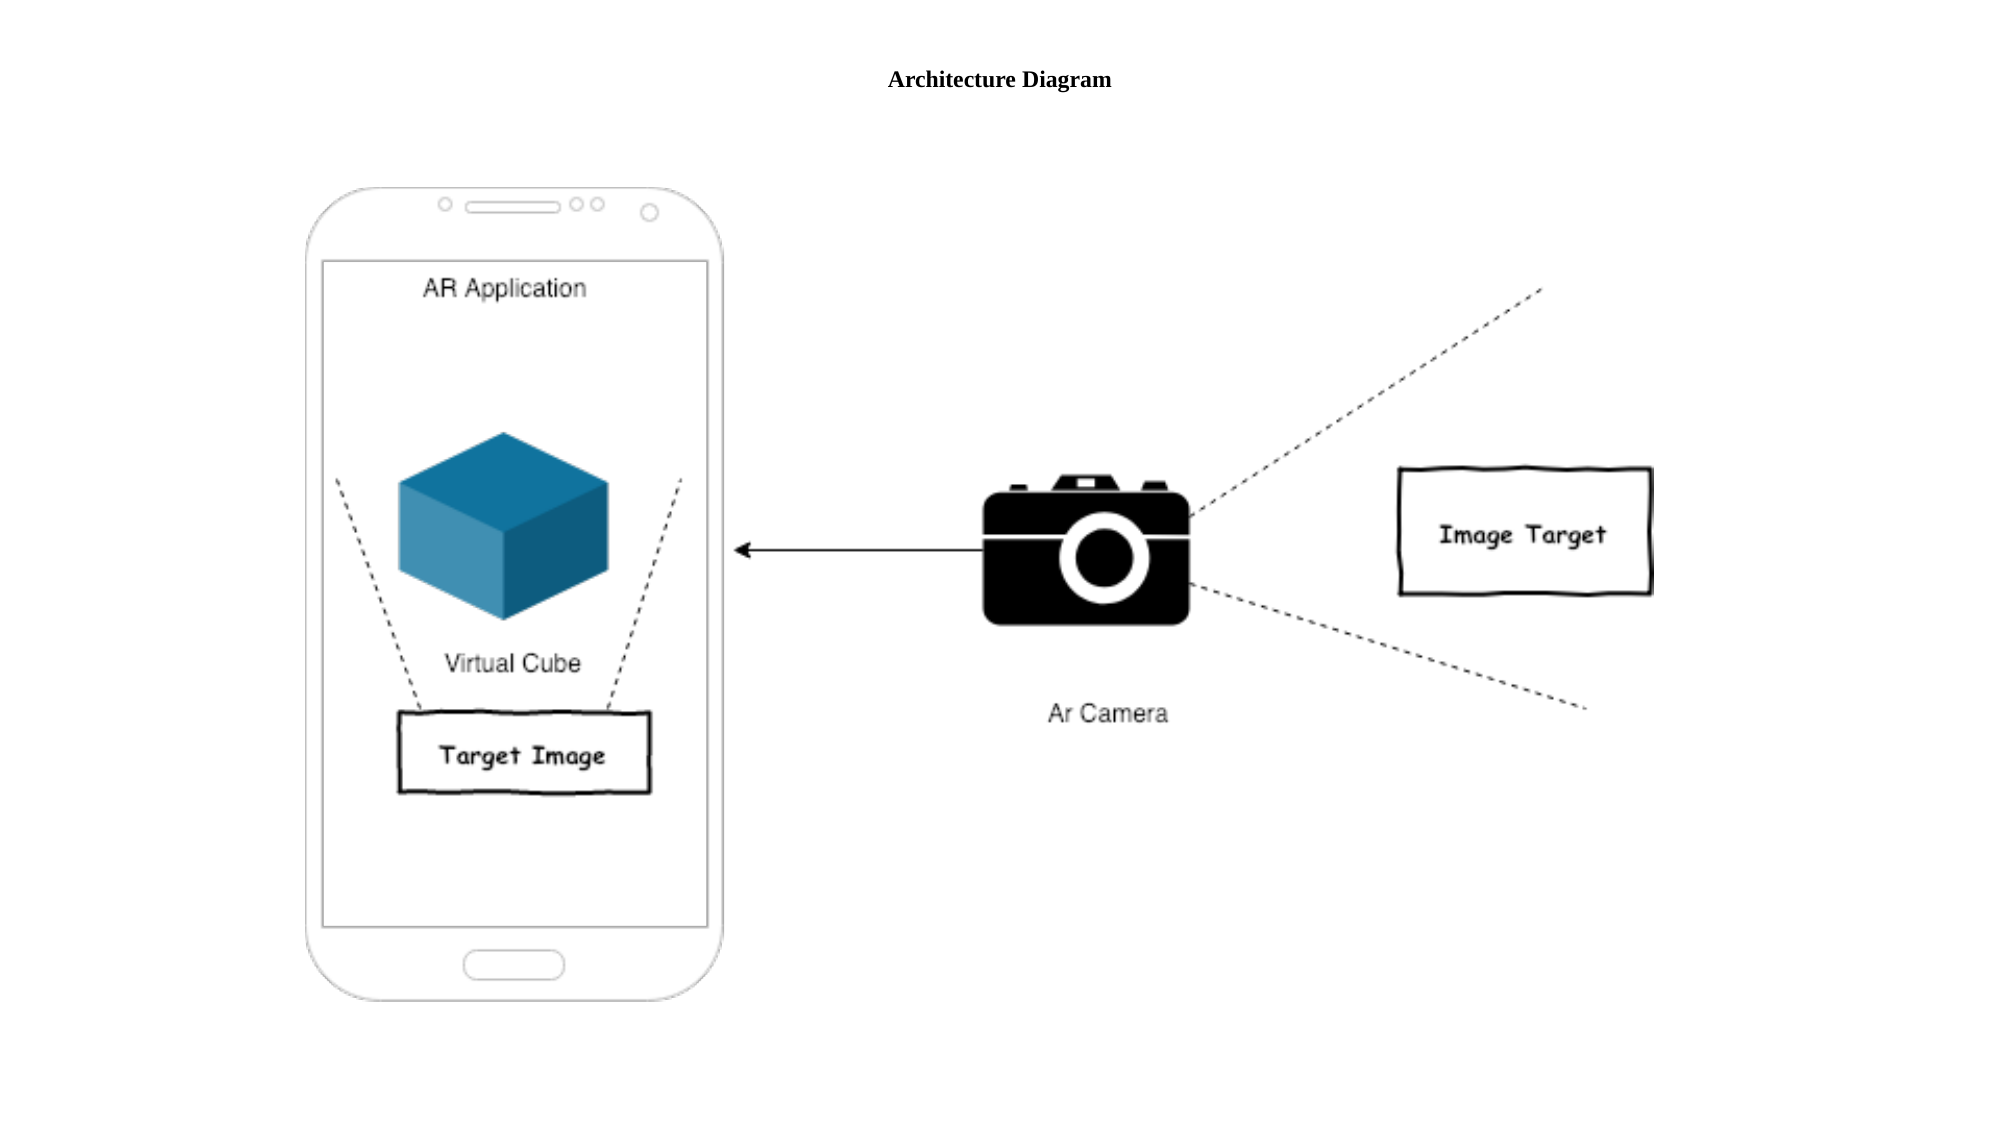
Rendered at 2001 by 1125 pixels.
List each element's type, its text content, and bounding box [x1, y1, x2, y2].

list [305, 187, 1654, 1003]
title Architecture Diagram [137, 59, 1863, 101]
